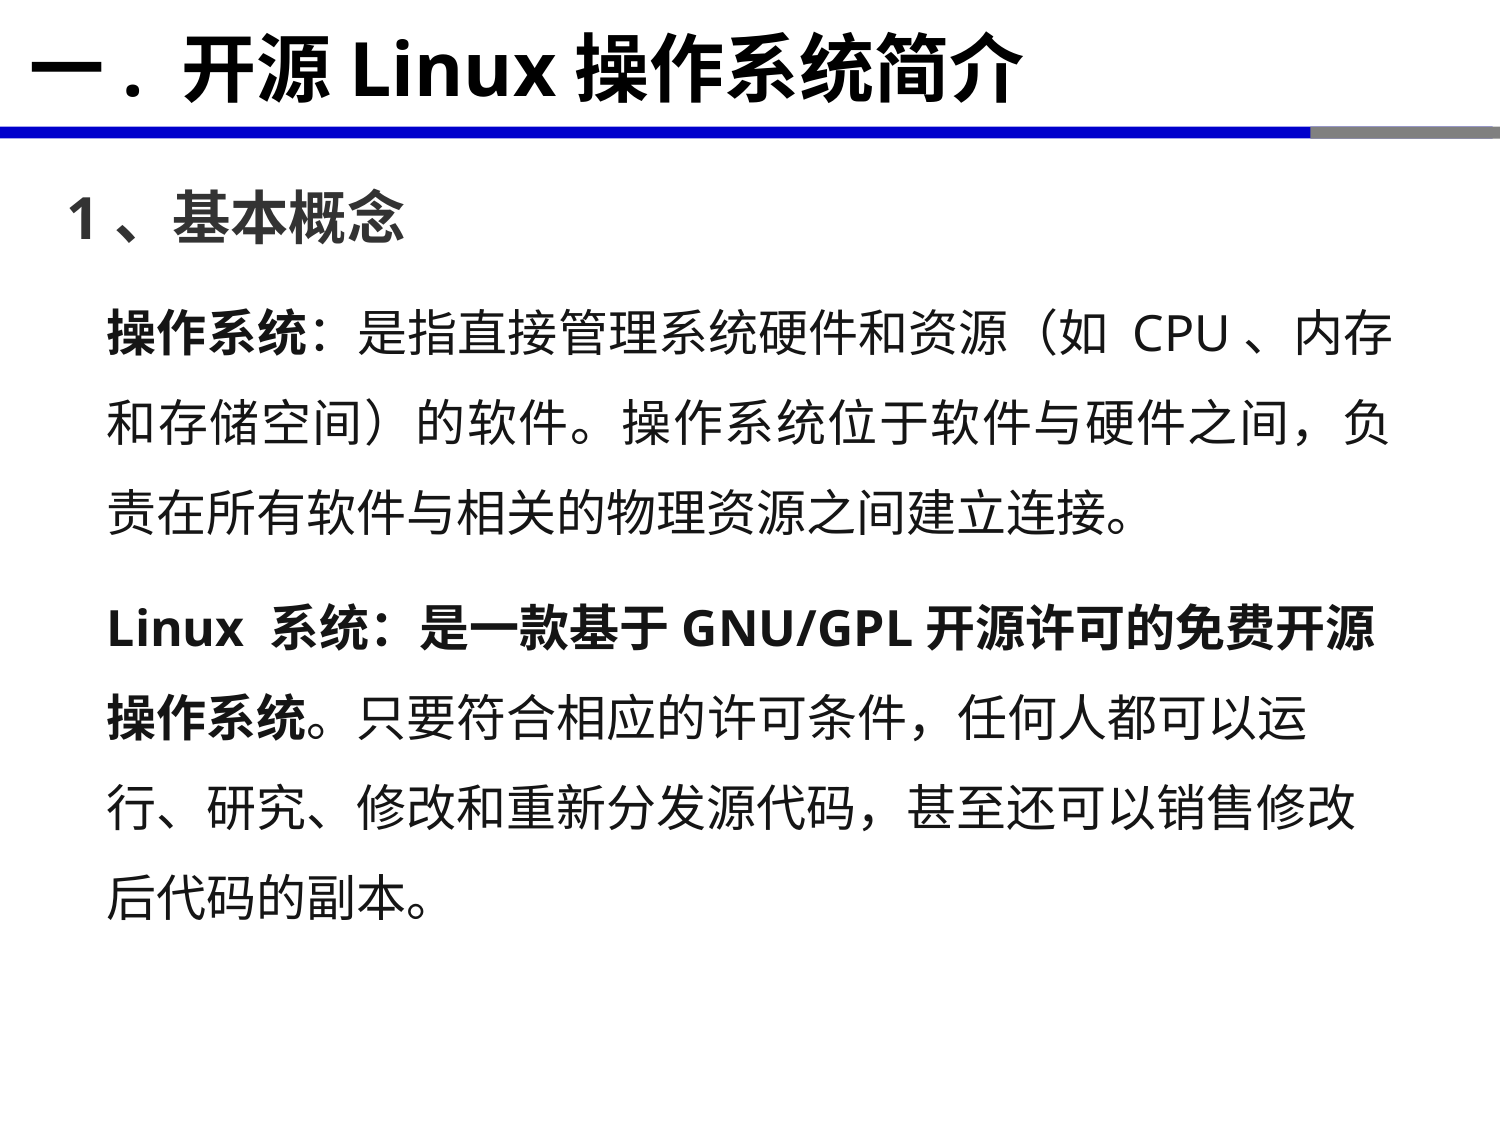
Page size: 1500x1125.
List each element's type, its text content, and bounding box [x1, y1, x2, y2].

text_box 1、基本概念 [52, 138, 1448, 259]
text_box 操作系统：是指直接管理系统硬件和资源（如 CPU、内存和存储空间）的软件。操作系统位于软件与硬件之间，负责在所有软件与相关的物理资源之间建立连接。 Linux 系统：是一款基于GNU/GPL开源许可的免费开源操作系统。只要符合相应的许可条件，任何人都可以运行、研究、修改和重新分发源代码，甚至还可以销售修改后代码的副本。 [92, 264, 1408, 934]
title 一. 开源Linux操作系统简介 [0, 1, 1479, 132]
